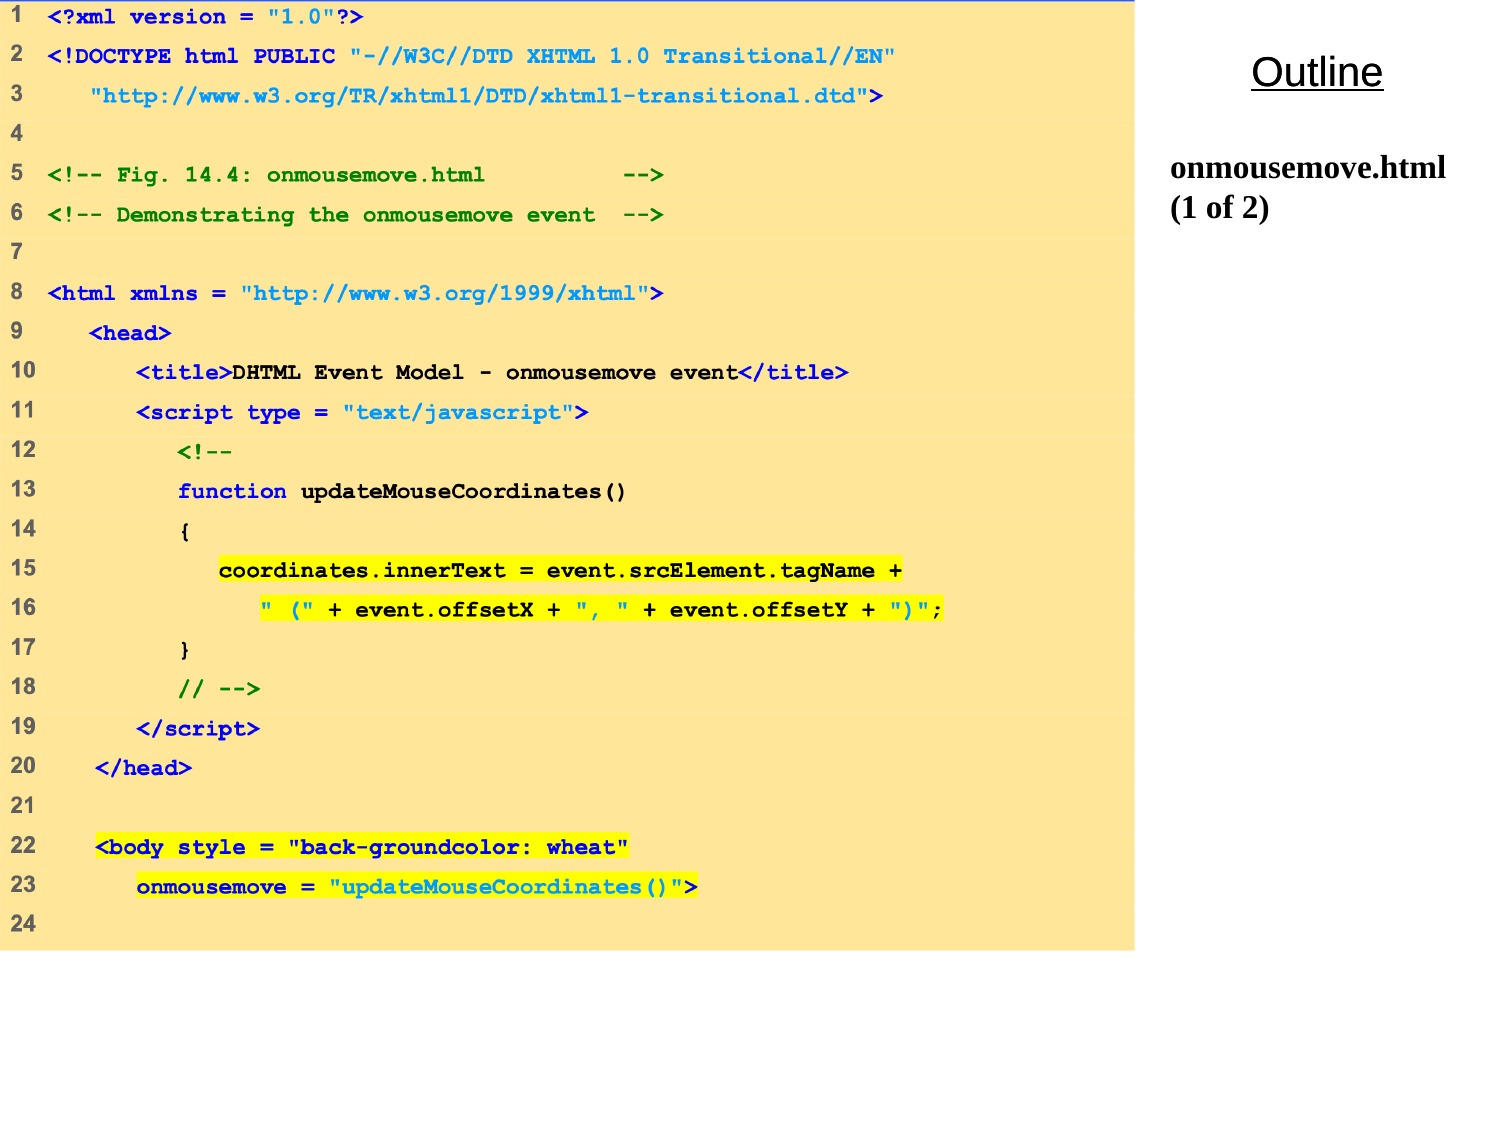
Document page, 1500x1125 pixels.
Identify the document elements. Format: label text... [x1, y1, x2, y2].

title onmousemove.html (1 of 2) [1161, 136, 1500, 1038]
picture [0, 0, 1136, 979]
